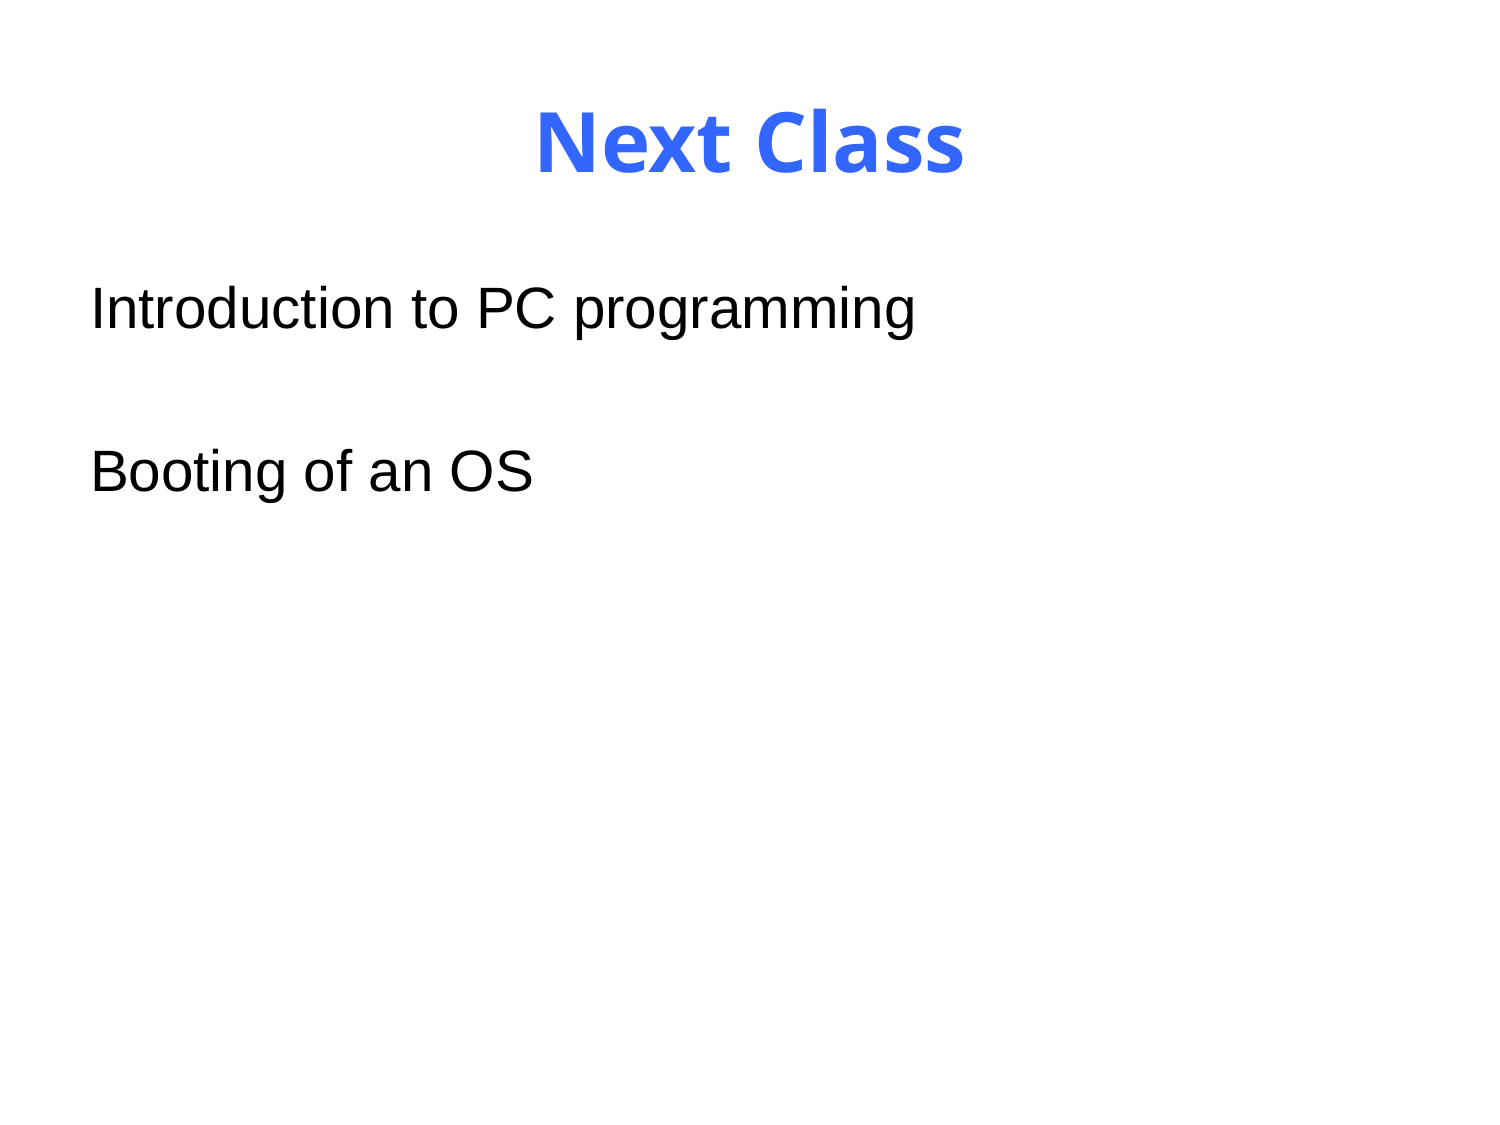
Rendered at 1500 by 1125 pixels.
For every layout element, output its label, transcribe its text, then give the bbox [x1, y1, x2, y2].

title Next Class [75, 45, 1425, 233]
list Introduction to PC programming Booting of an OS [75, 262, 1425, 1005]
